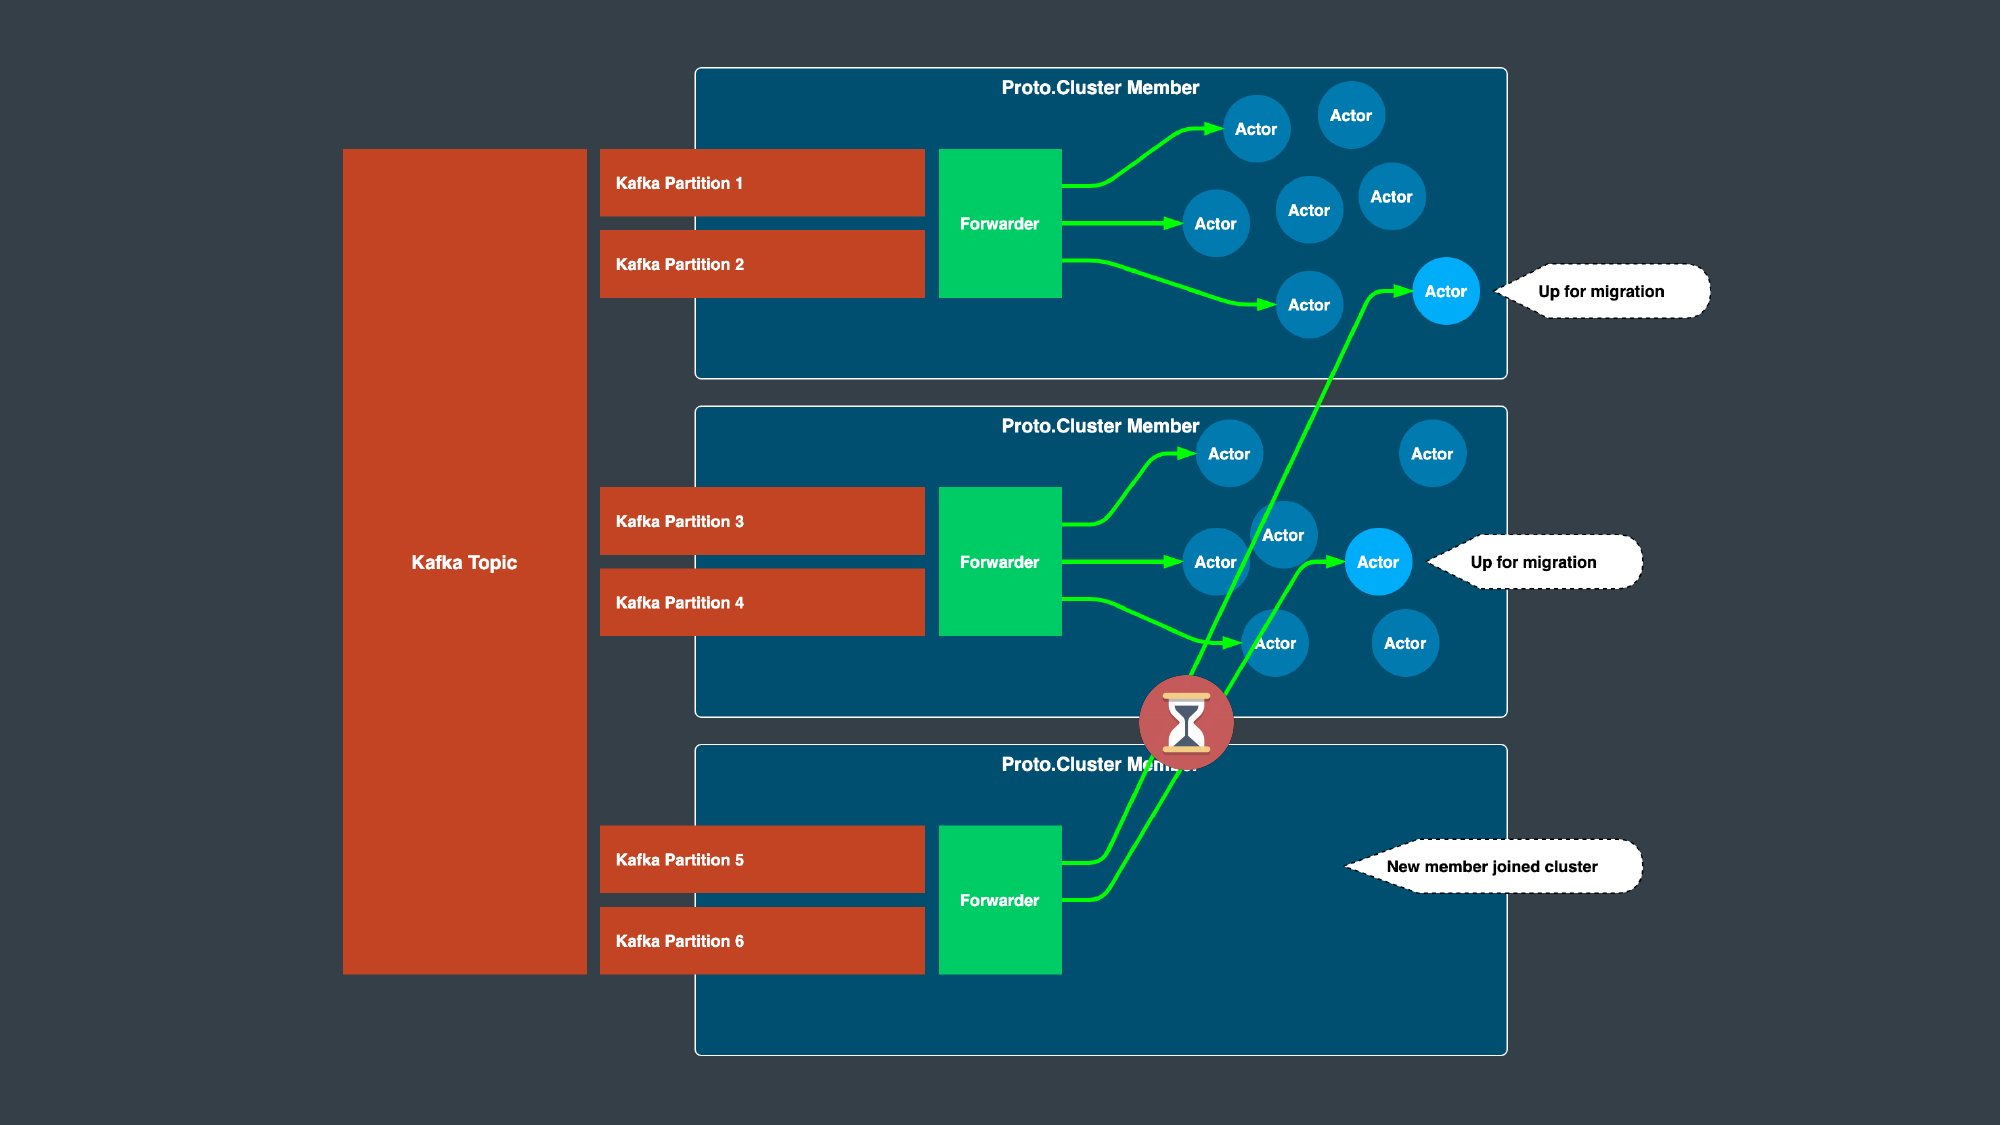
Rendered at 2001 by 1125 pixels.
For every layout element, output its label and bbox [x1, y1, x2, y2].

picture [264, 27, 1748, 1096]
